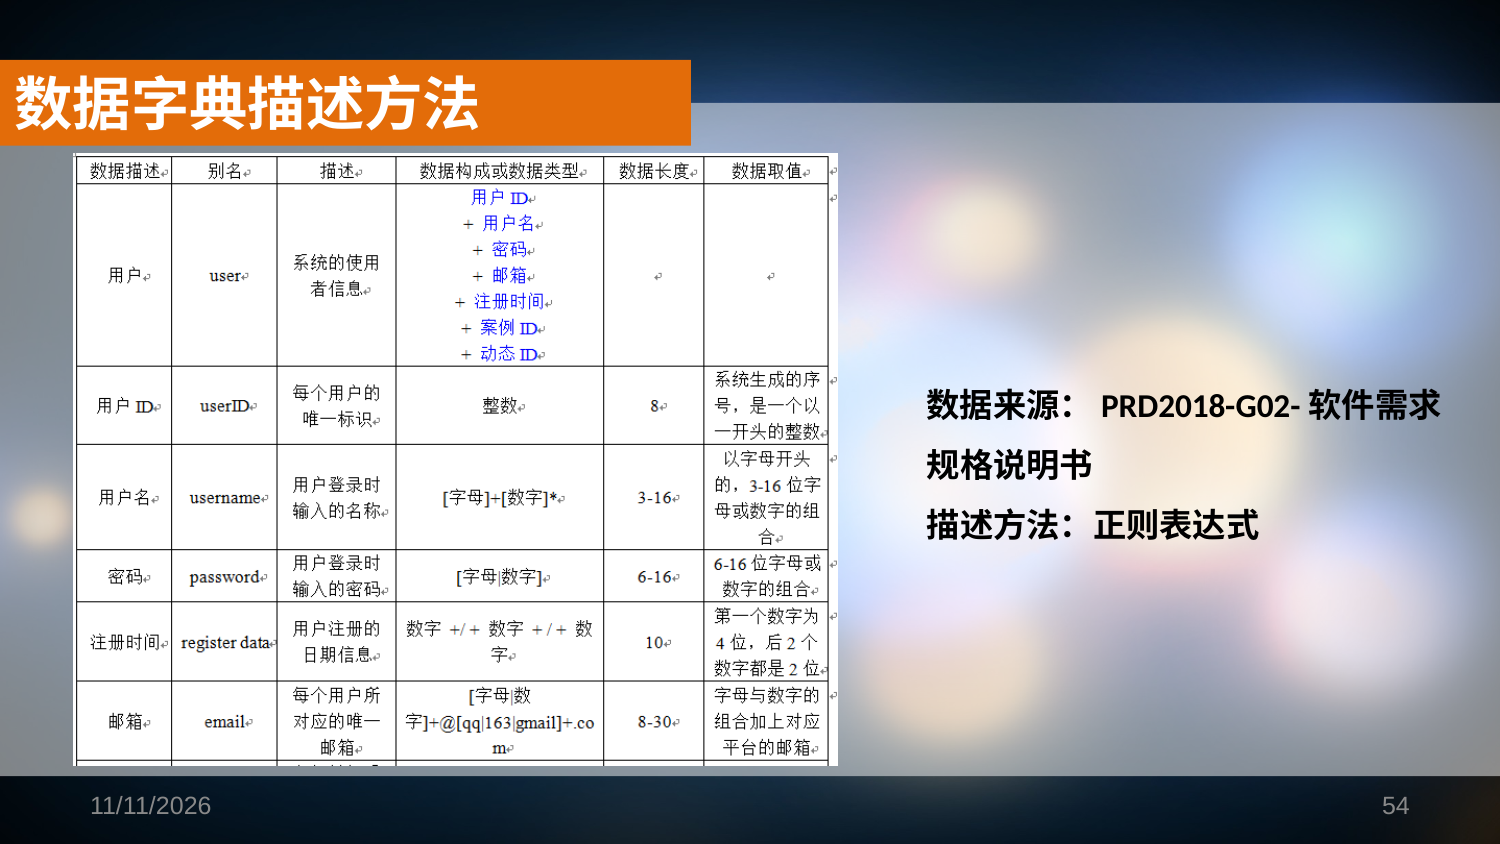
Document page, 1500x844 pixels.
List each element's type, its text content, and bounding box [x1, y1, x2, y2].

text_box 数据来源：PRD2018-G02-软件需求规格说明书 描述方法：正则表达式 [842, 357, 1487, 552]
text_box 数据字典描述方法 [0, 59, 691, 145]
picture [73, 153, 838, 767]
picture [0, 777, 1500, 844]
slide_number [74, 781, 426, 828]
slide_number 54 [1074, 781, 1426, 828]
picture [0, 0, 1500, 102]
text_box [0, 102, 1500, 777]
